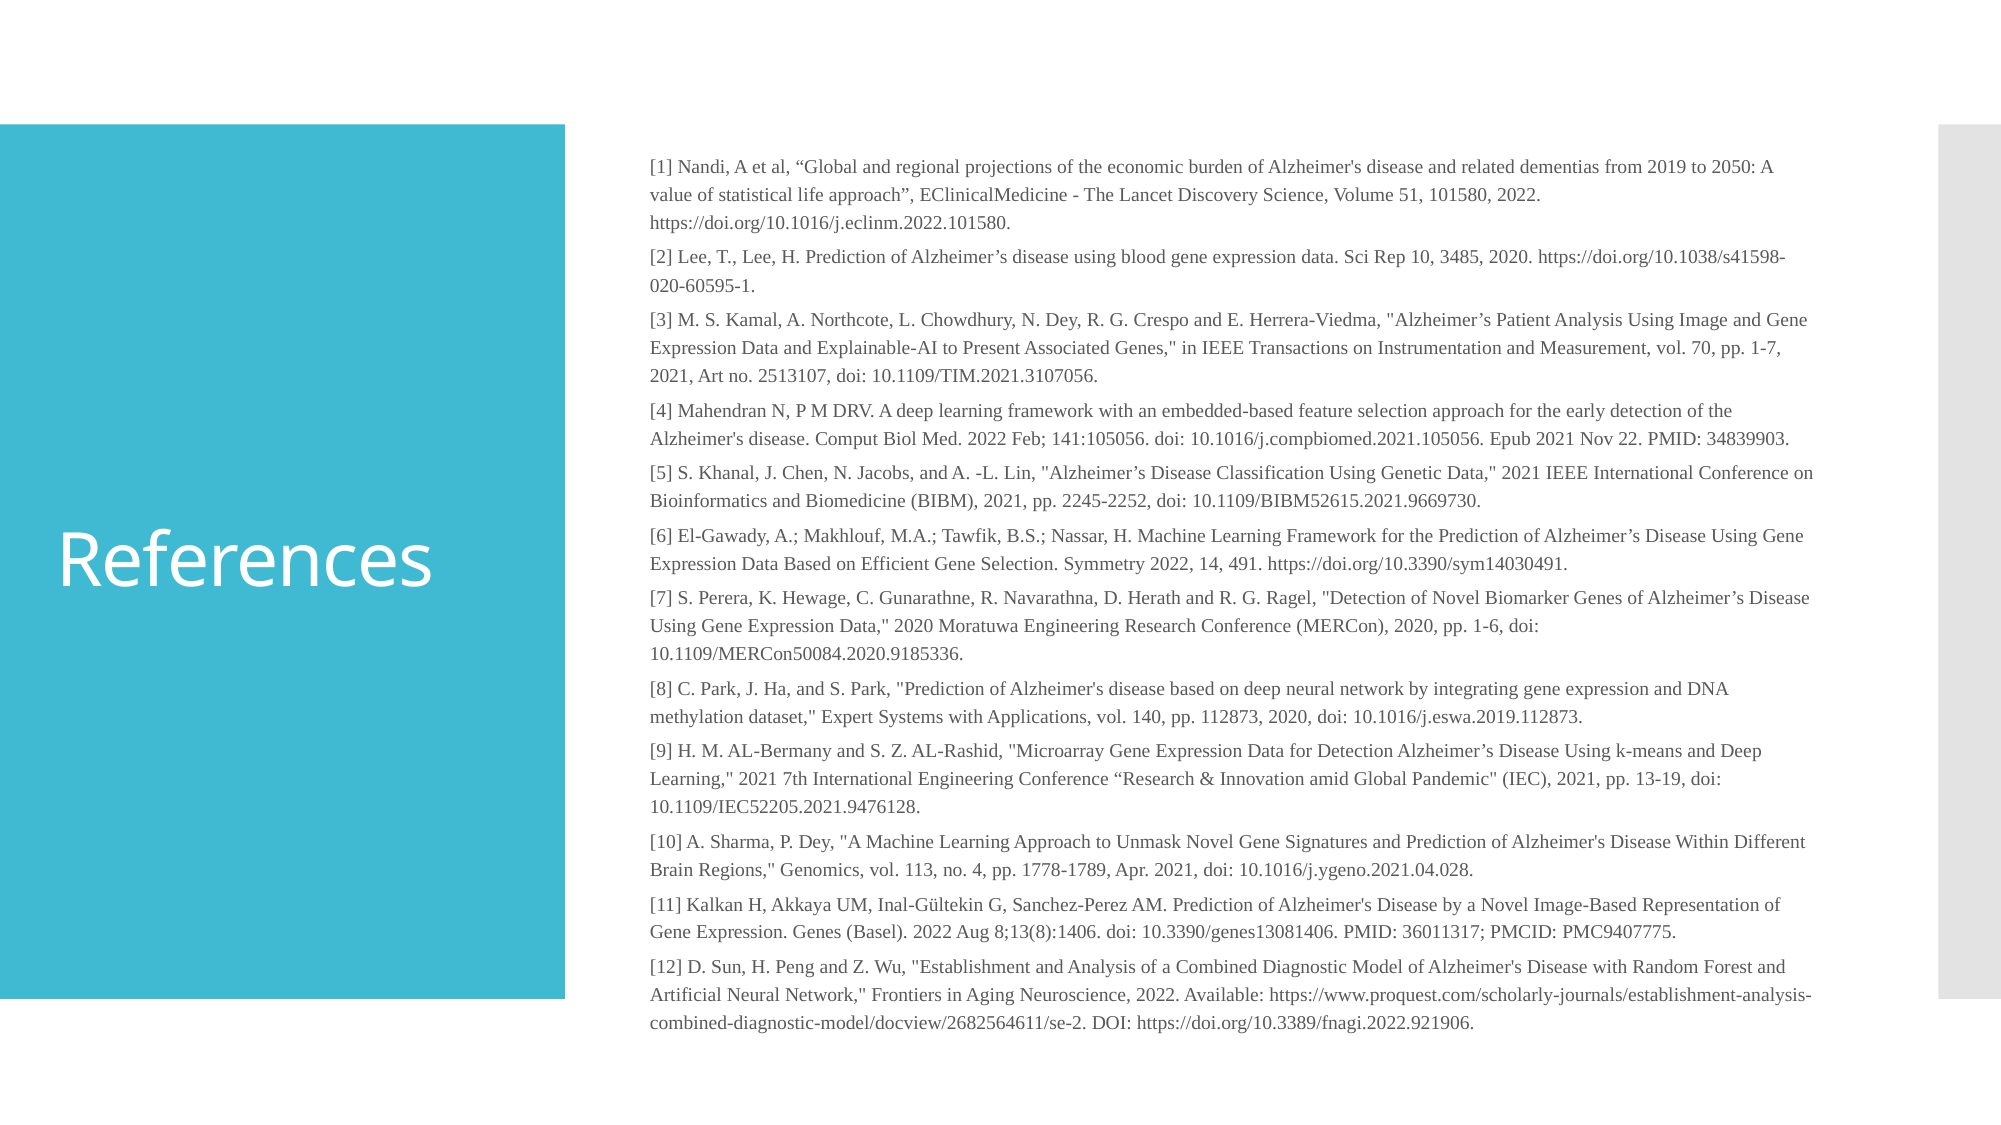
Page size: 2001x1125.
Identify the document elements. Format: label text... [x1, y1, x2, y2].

title References [41, 184, 525, 940]
list [1] Nandi, A et al, “Global and regional projections of the economic burden of Alzheimer's disease and related dementias from 2019 to 2050: A value of statistical life approach”, EClinicalMedicine - The Lancet Discovery Science, Volume 51, 101580, 2022. https://doi.org/10.1016/j.eclinm.2022.101580. [2] Lee, T., Lee, H. Prediction of Alzheimer’s disease using blood gene expression data. Sci Rep 10, 3485, 2020. https://doi.org/10.1038/s41598-020-60595-1. [3] M. S. Kamal, A. Northcote, L. Chowdhury, N. Dey, R. G. Crespo and E. Herrera-Viedma, "Alzheimer’s Patient Analysis Using Image and Gene Expression Data and Explainable-AI to Present Associated Genes," in IEEE Transactions on Instrumentation and Measurement, vol. 70, pp. 1-7, 2021, Art no. 2513107, doi: 10.1109/TIM.2021.3107056. [4] Mahendran N, P M DRV. A deep learning framework with an embedded-based feature selection approach for the early detection of the Alzheimer's disease. Comput Biol Med. 2022 Feb; 141:105056. doi: 10.1016/j.compbiomed.2021.105056. Epub 2021 Nov 22. PMID: 34839903. [5] S. Khanal, J. Chen, N. Jacobs, and A. -L. Lin, "Alzheimer’s Disease Classification Using Genetic Data," 2021 IEEE International Conference on Bioinformatics and Biomedicine (BIBM), 2021, pp. 2245-2252, doi: 10.1109/BIBM52615.2021.9669730. [6] El-Gawady, A.; Makhlouf, M.A.; Tawfik, B.S.; Nassar, H. Machine Learning Framework for the Prediction of Alzheimer’s Disease Using Gene Expression Data Based on Efficient Gene Selection. Symmetry 2022, 14, 491. https://doi.org/10.3390/sym14030491. [7] S. Perera, K. Hewage, C. Gunarathne, R. Navarathna, D. Herath and R. G. Ragel, "Detection of Novel Biomarker Genes of Alzheimer’s Disease Using Gene Expression Data," 2020 Moratuwa Engineering Research Conference (MERCon), 2020, pp. 1-6, doi: 10.1109/MERCon50084.2020.9185336. [8] C. Park, J. Ha, and S. Park, "Prediction of Alzheimer's disease based on deep neural network by integrating gene expression and DNA methylation dataset," Expert Systems with Applications, vol. 140, pp. 112873, 2020, doi: 10.1016/j.eswa.2019.112873. [9] H. M. AL-Bermany and S. Z. AL-Rashid, "Microarray Gene Expression Data for Detection Alzheimer’s Disease Using k-means and Deep Learning," 2021 7th International Engineering Conference “Research & Innovation amid Global Pandemic" (IEC), 2021, pp. 13-19, doi: 10.1109/IEC52205.2021.9476128. [10] A. Sharma, P. Dey, "A Machine Learning Approach to Unmask Novel Gene Signatures and Prediction of Alzheimer's Disease Within Different Brain Regions," Genomics, vol. 113, no. 4, pp. 1778-1789, Apr. 2021, doi: 10.1016/j.ygeno.2021.04.028. [11] Kalkan H, Akkaya UM, Inal-Gültekin G, Sanchez-Perez AM. Prediction of Alzheimer's Disease by a Novel Image-Based Representation of Gene Expression. Genes (Basel). 2022 Aug 8;13(8):1406. doi: 10.3390/genes13081406. PMID: 36011317; PMCID: PMC9407775. [12] D. Sun, H. Peng and Z. Wu, "Establishment and Analysis of a Combined Diagnostic Model of Alzheimer's Disease with Random Forest and Artificial Neural Network," Frontiers in Aging Neuroscience, 2022. Available: https://www.proquest.com/scholarly-journals/establishment-analysis-combined-diagnostic-model/docview/2682564611/se-2. DOI: https://doi.org/10.3389/fnagi.2022.921906. [634, 141, 1835, 1059]
